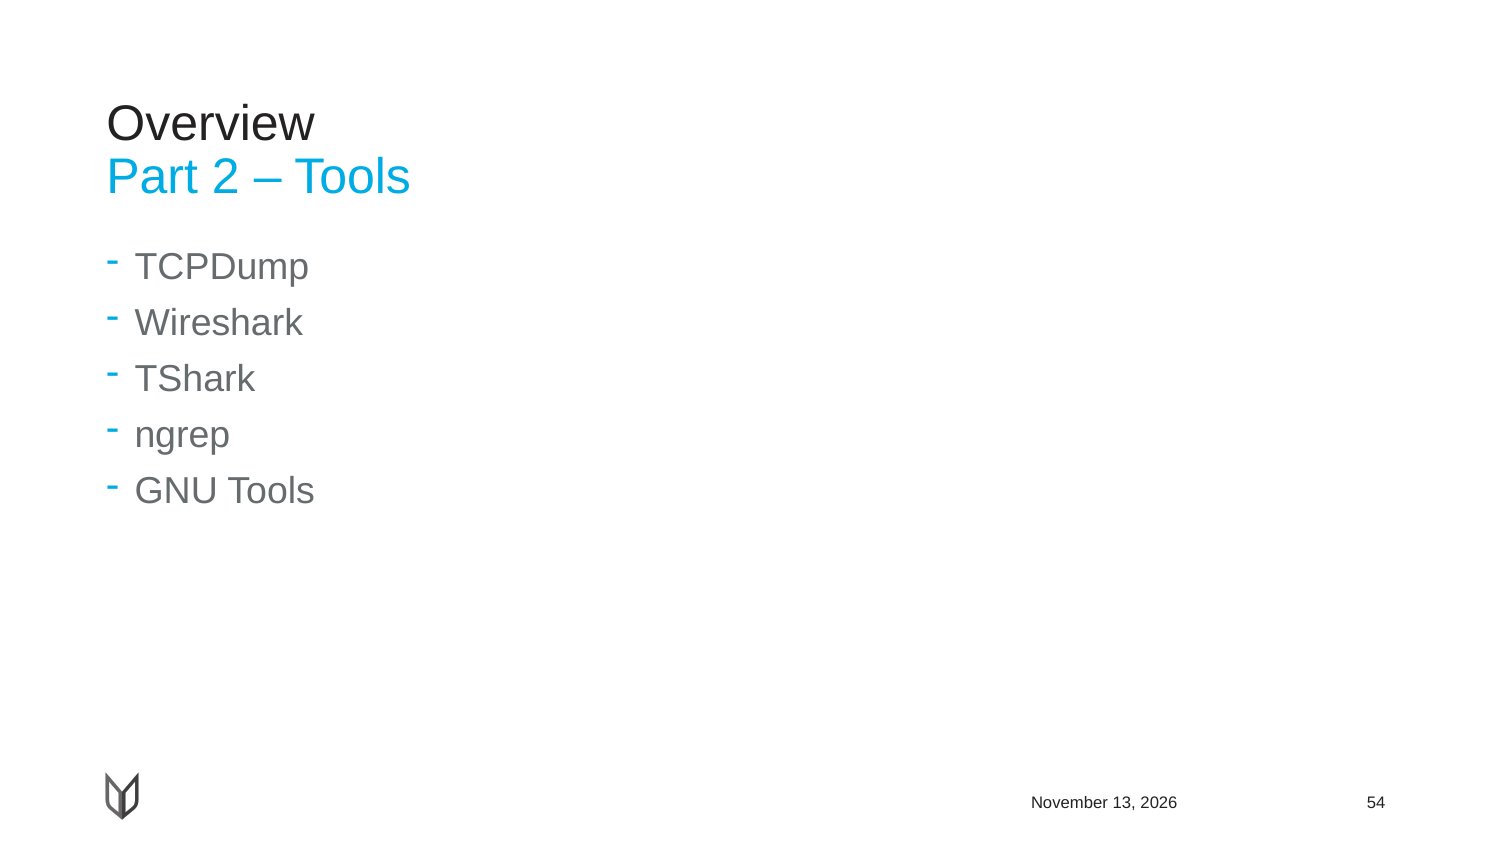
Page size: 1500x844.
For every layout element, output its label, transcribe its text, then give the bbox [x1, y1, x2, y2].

picture [105, 772, 139, 820]
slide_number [1016, 784, 1325, 815]
list TCPDump Wireshark TShark ngrep GNU Tools [106, 246, 1400, 710]
title Overview Part 2 – Tools [106, 96, 1400, 220]
slide_number 54 [1345, 784, 1400, 815]
